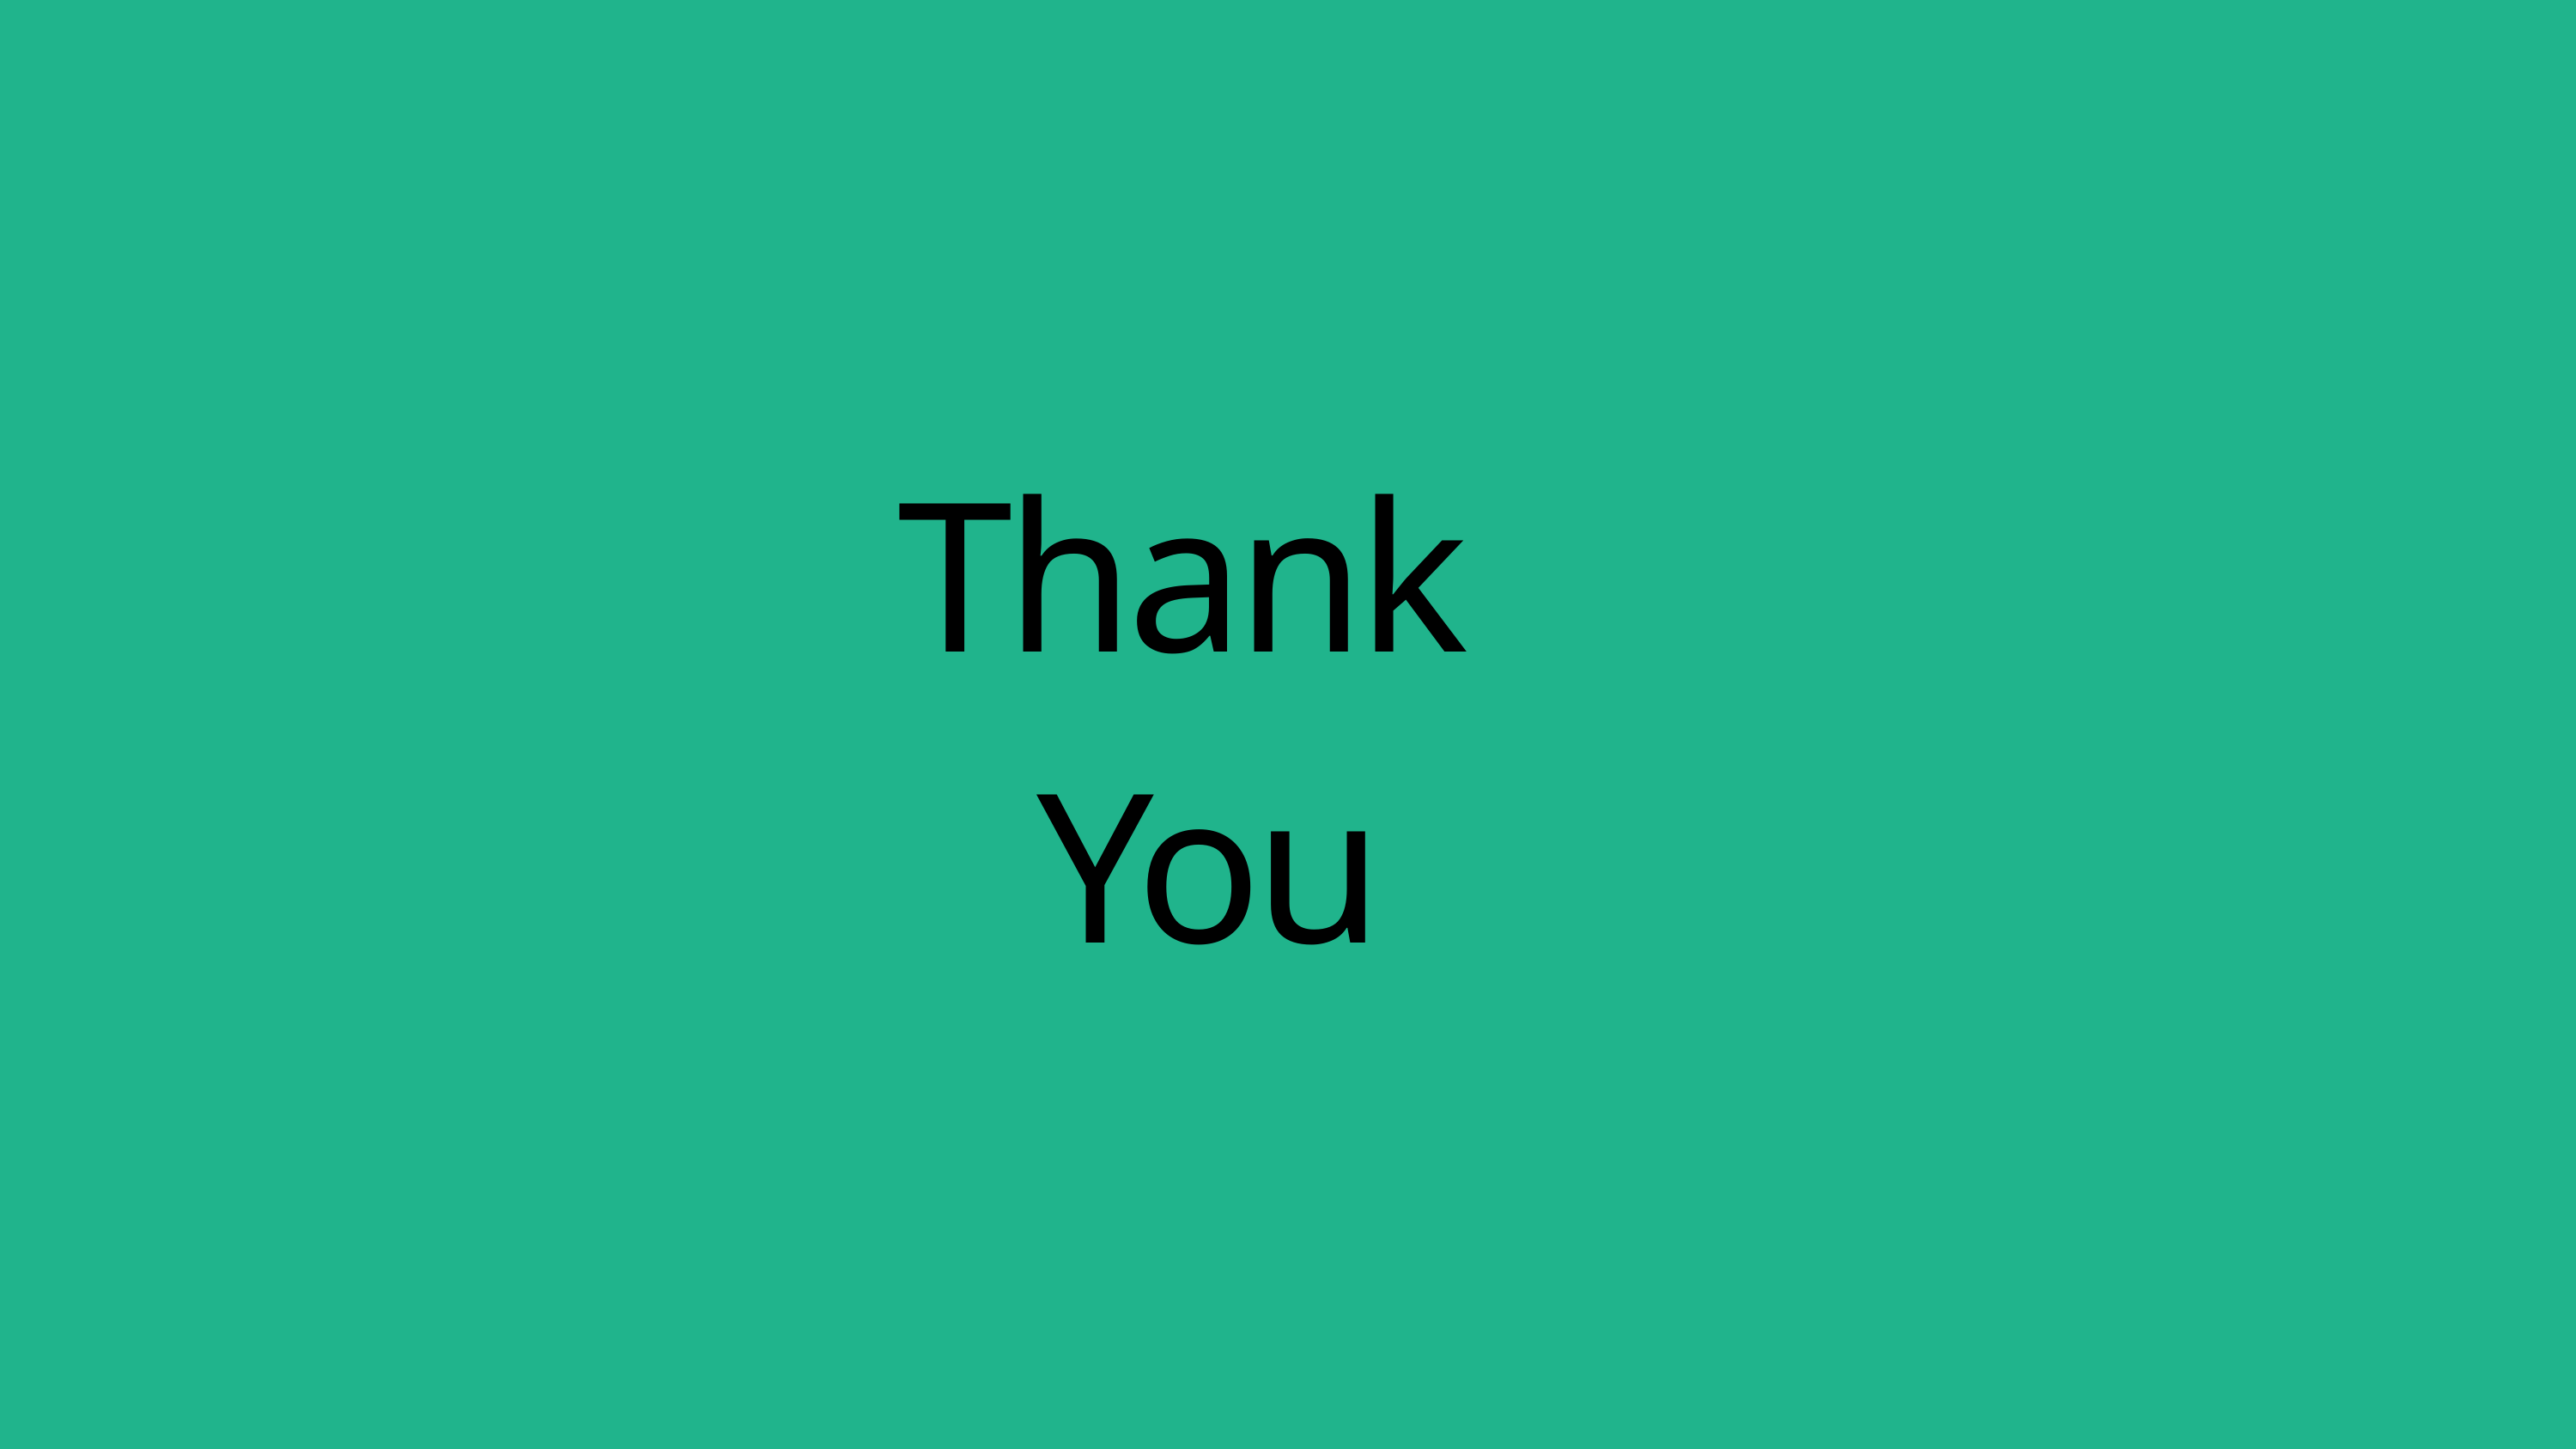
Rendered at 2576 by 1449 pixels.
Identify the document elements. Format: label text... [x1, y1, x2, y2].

text_box Thank You [643, 403, 1723, 985]
